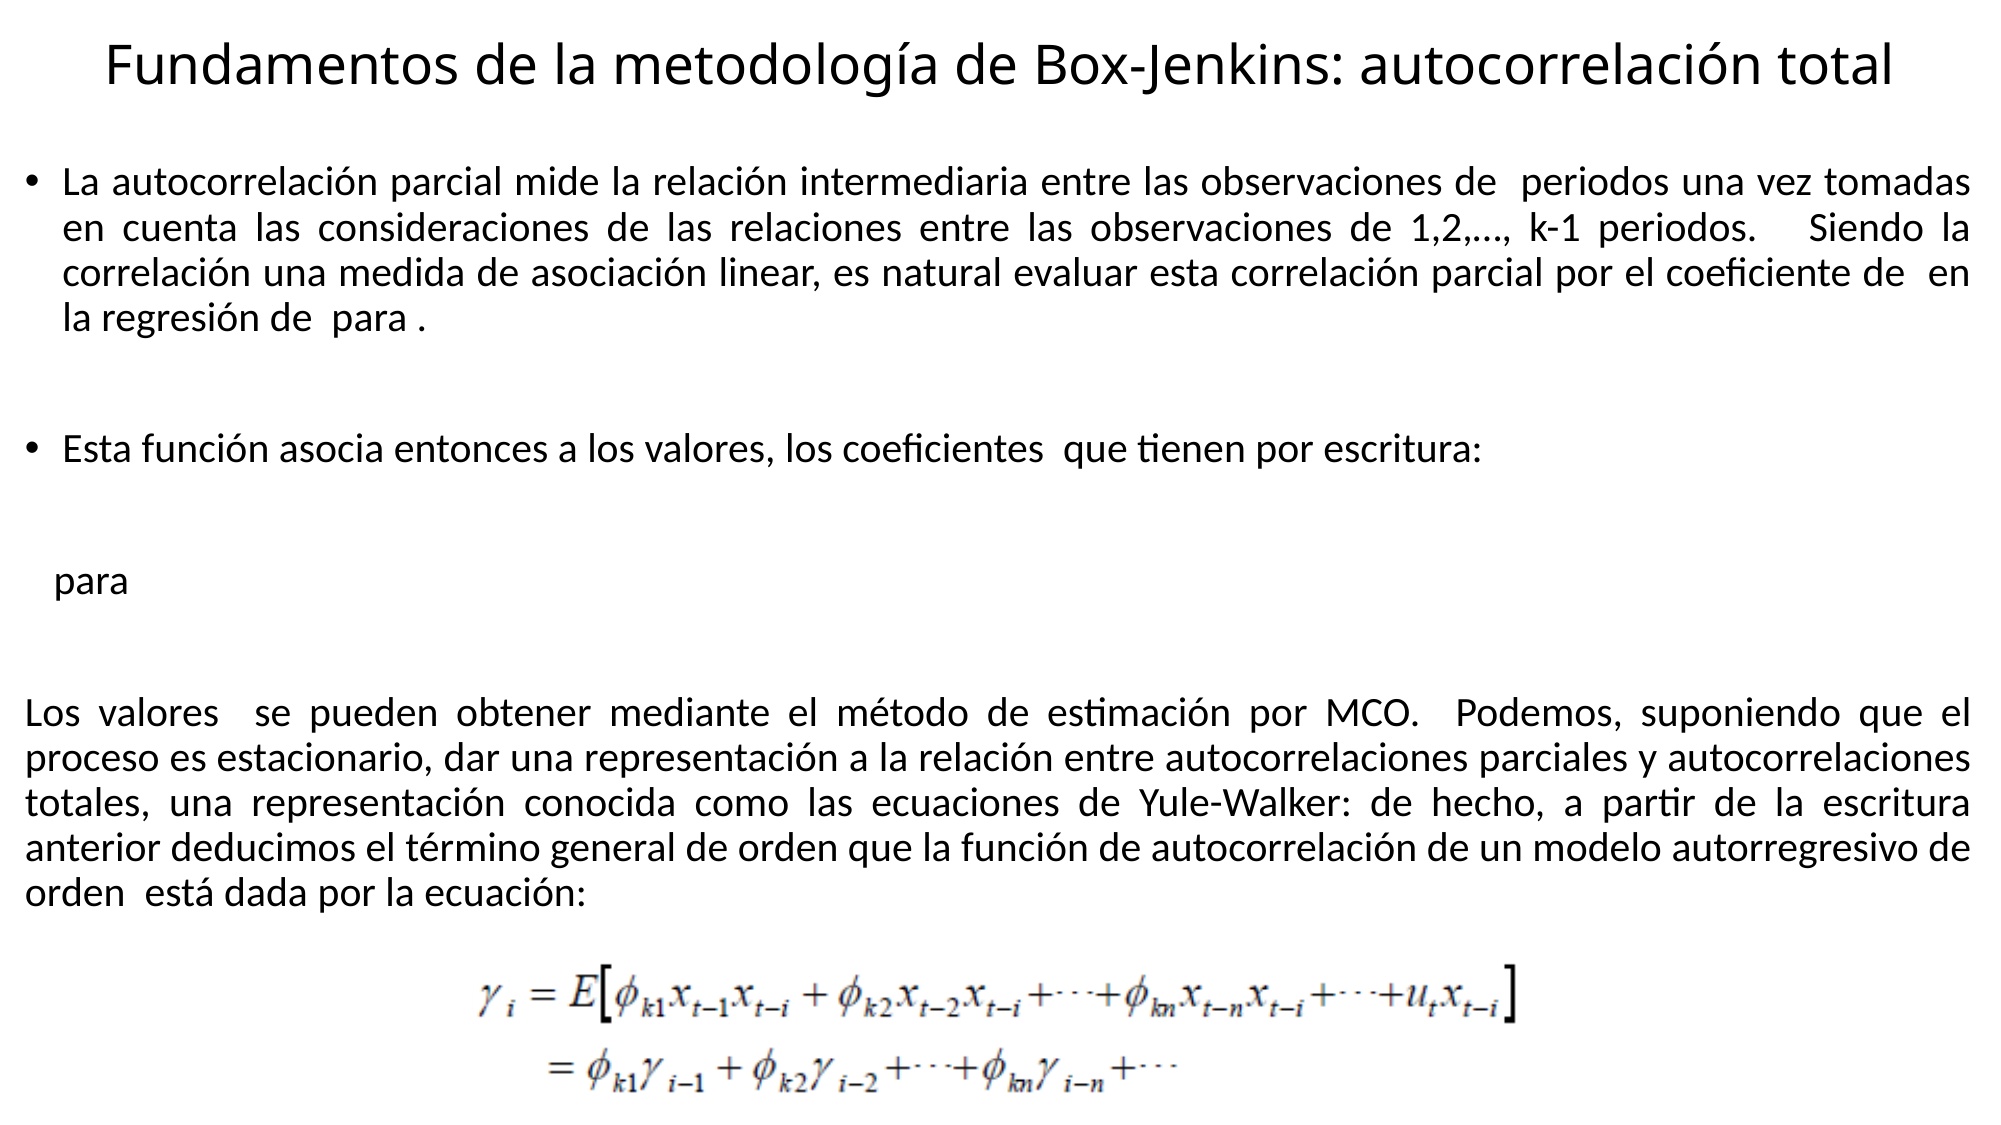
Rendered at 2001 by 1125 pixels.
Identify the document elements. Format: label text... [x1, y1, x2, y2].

text_box Fundamentos de la metodología de Box-Jenkins: autocorrelación total [0, 5, 2000, 129]
picture [472, 944, 1528, 1103]
